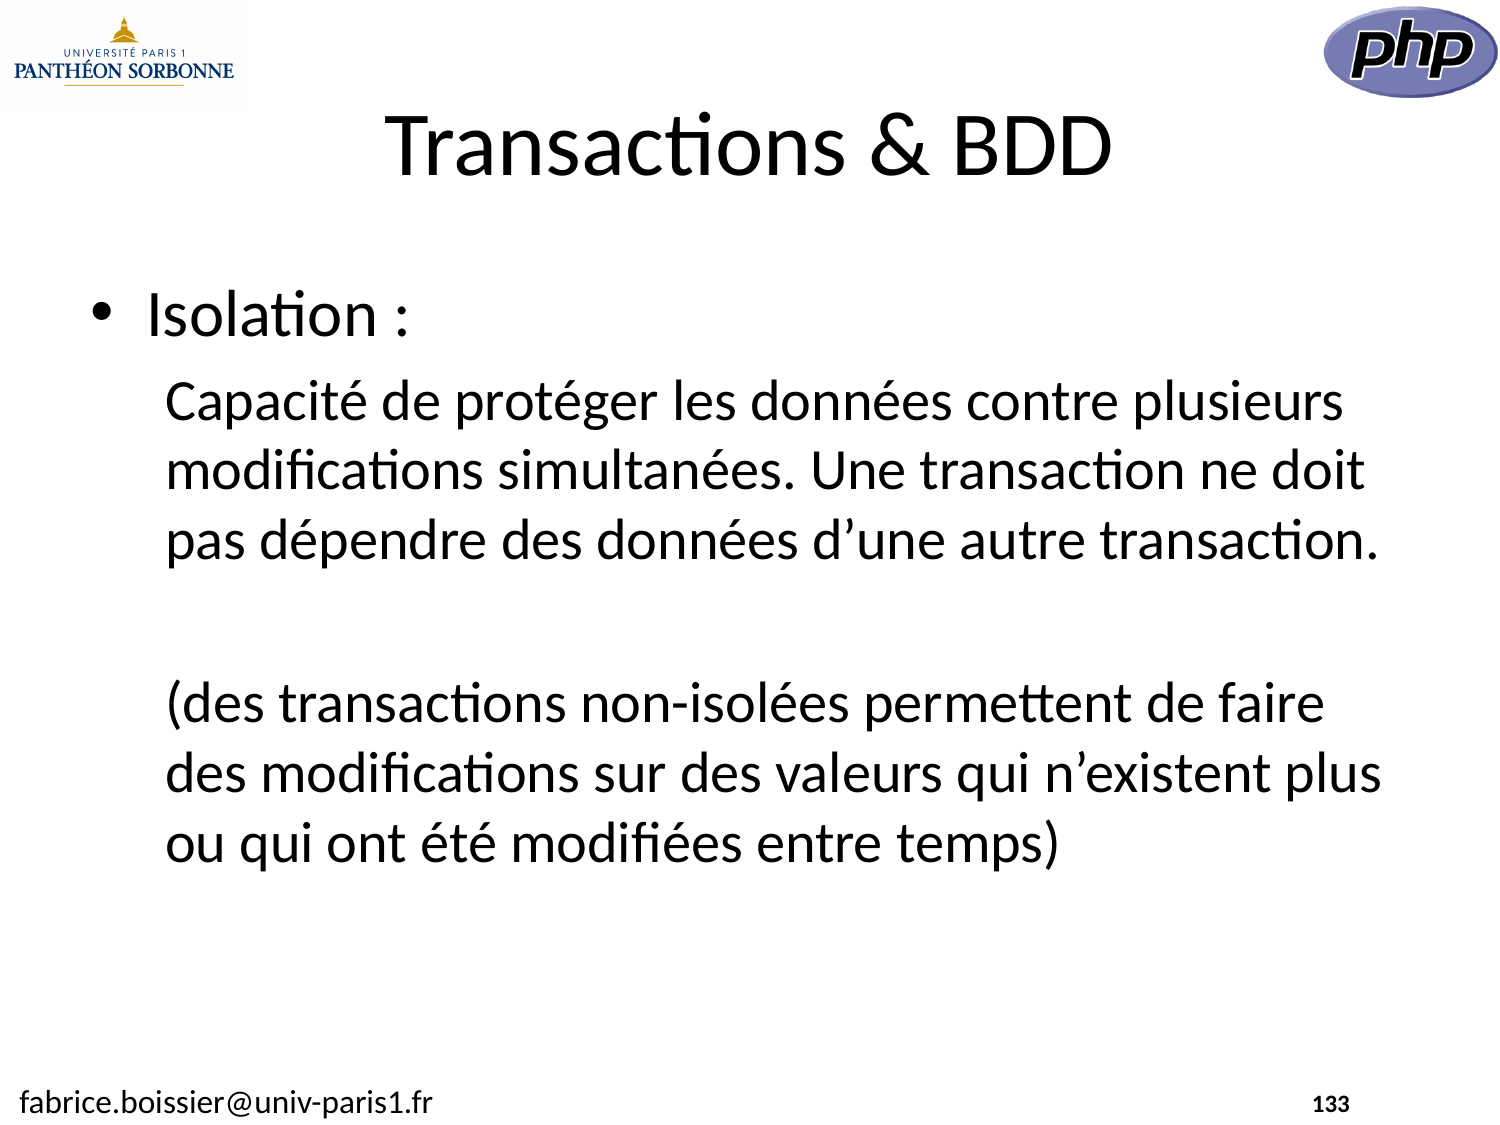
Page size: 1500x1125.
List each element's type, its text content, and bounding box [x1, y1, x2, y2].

slide_number 133 [1156, 1072, 1500, 1125]
list Isolation : Capacité de protéger les données contre plusieurs modifications simultanées. Une transaction ne doit pas dépendre des données d’une autre transaction. (des transactions non-isolées permettent de faire des modifications sur des valeurs qui n’existent plus ou qui ont été modifiées entre temps) [75, 262, 1425, 1005]
picture [0, 2, 248, 114]
title Transactions & BDD [75, 45, 1425, 233]
picture [1321, 0, 1500, 119]
